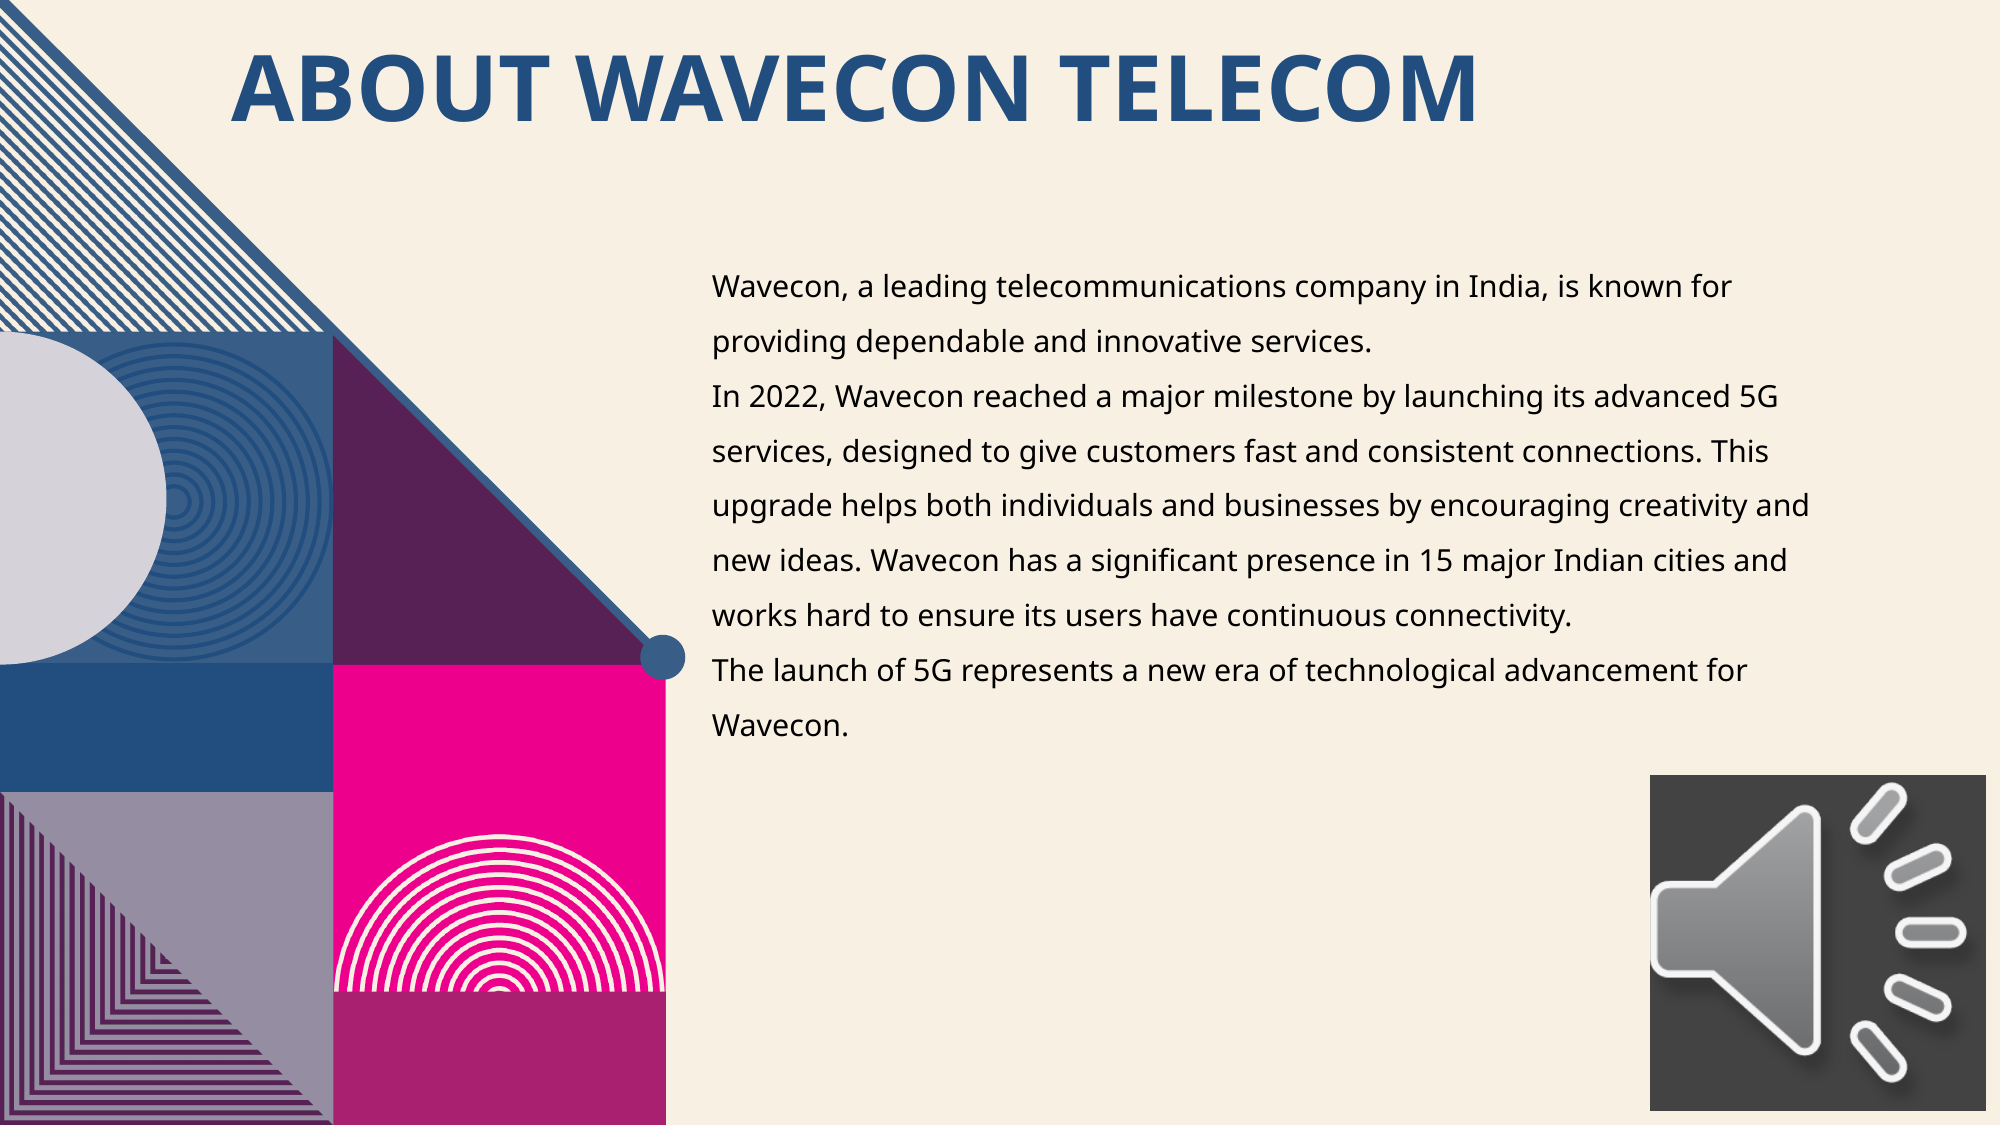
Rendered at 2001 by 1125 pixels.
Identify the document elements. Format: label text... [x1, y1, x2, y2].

picture [10, 0, 332, 321]
title About WavecoN telecom [216, 22, 1905, 150]
picture [1648, 773, 1987, 1112]
list Wavecon, a leading telecommunications company in India, is known for providing dependable and innovative services. In 2022, Wavecon reached a major milestone by launching its advanced 5G services, designed to give customers fast and consistent connections. This upgrade helps both individuals and businesses by encouraging creativity and new ideas. Wavecon has a significant presence in 15 major Indian cities and works hard to ensure its users have continuous connectivity. The launch of 5G represents a new era of technological advancement for Wavecon. [696, 241, 1875, 750]
picture [0, 792, 333, 1125]
picture [0, 4, 330, 333]
picture [334, 834, 665, 991]
